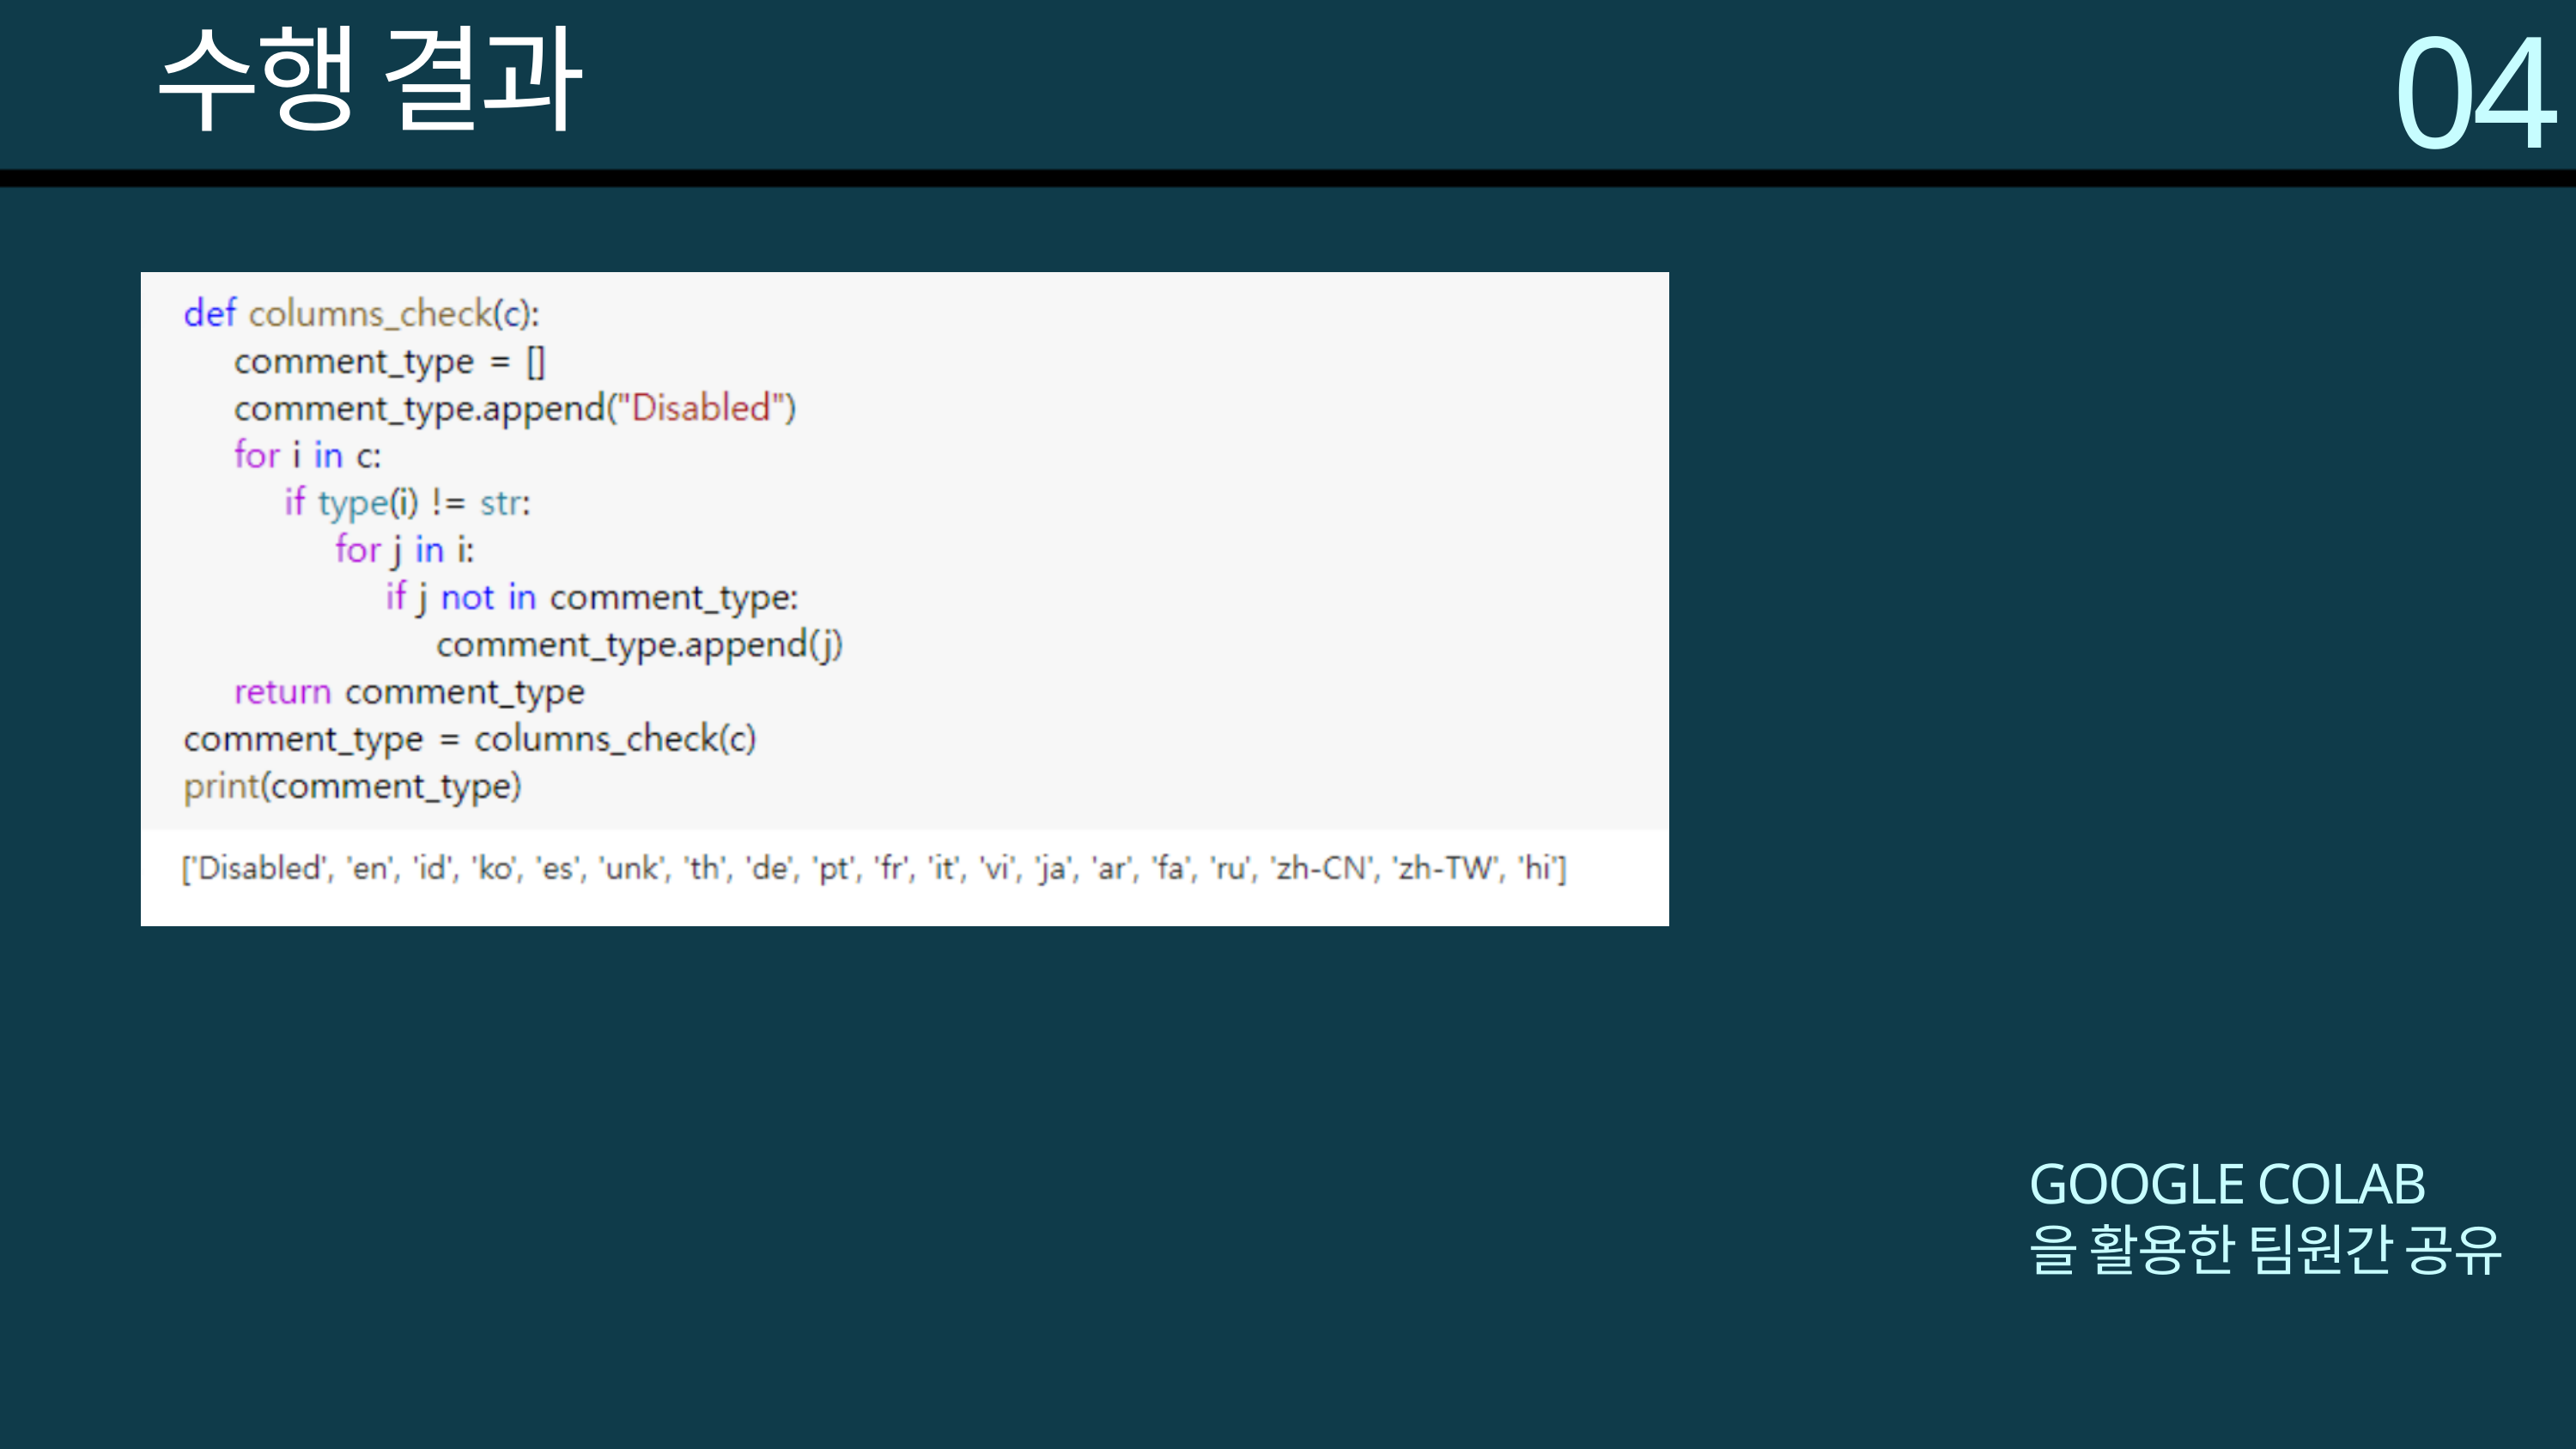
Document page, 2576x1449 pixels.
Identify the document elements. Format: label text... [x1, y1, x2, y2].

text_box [0, 142, 2576, 214]
text_box GOOGLE COLAB 을 활용한 팀원간 공유 [2015, 1142, 2576, 1288]
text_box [141, 272, 1669, 927]
text_box 04 [2379, 0, 2576, 142]
text_box 수행 결과 [141, 0, 1386, 142]
